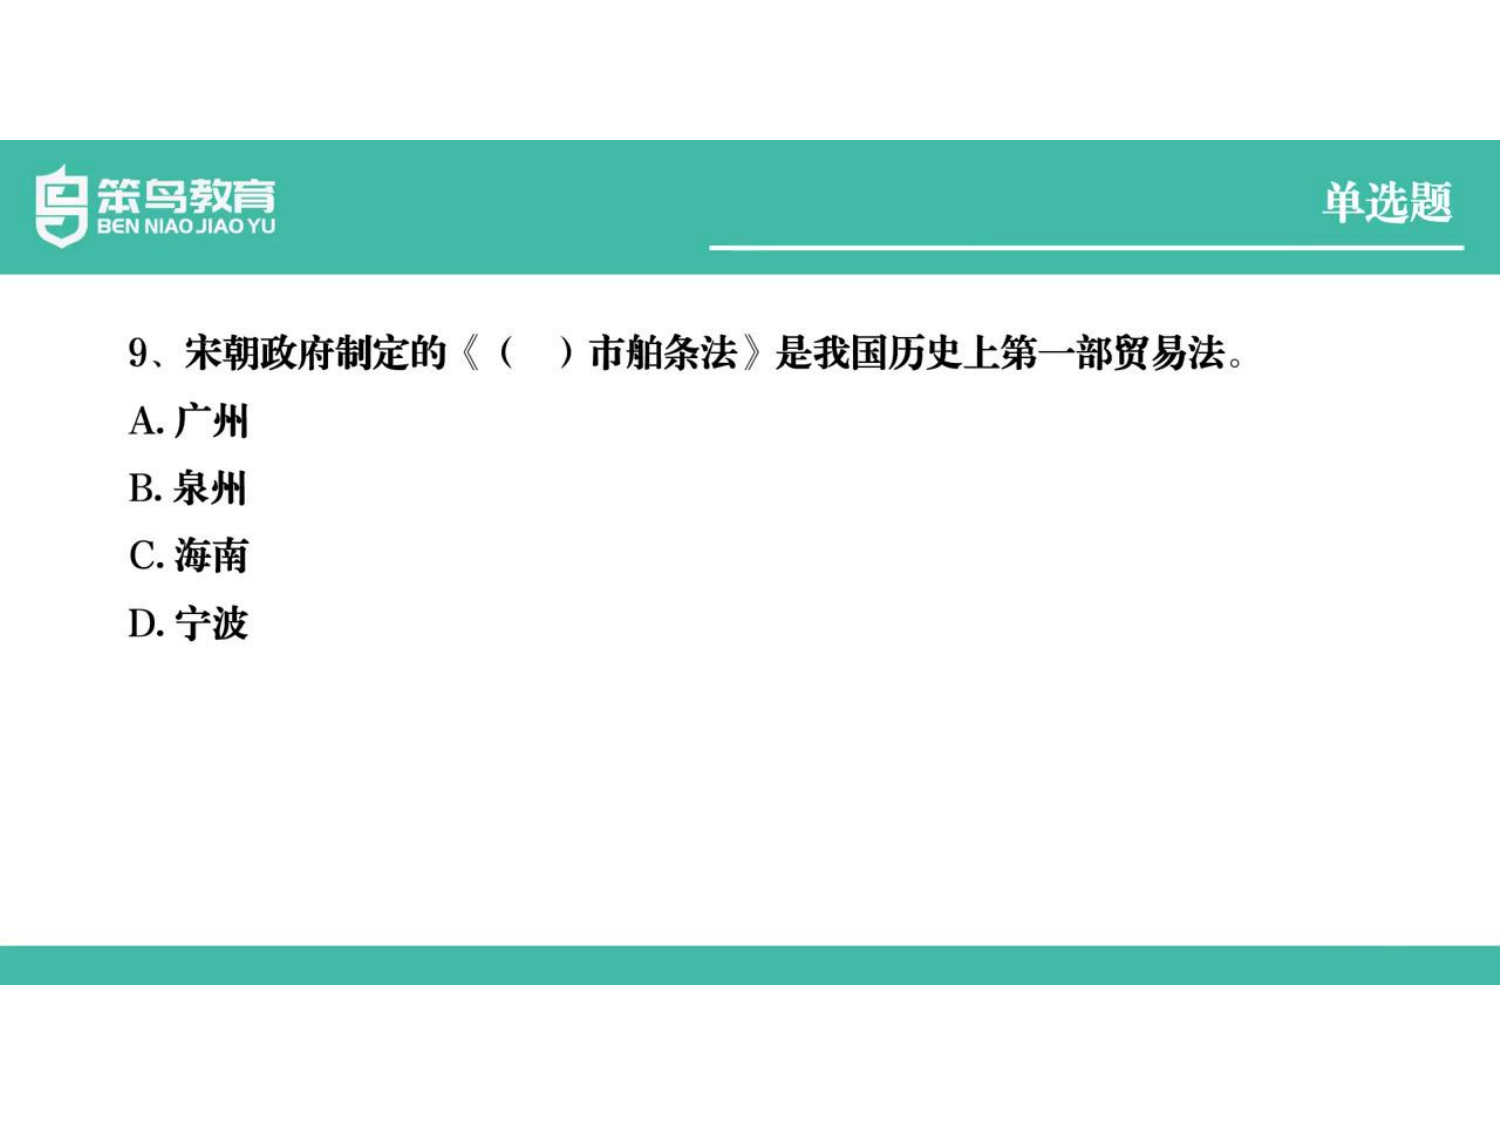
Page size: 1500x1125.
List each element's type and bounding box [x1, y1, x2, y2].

picture [0, 140, 1500, 985]
